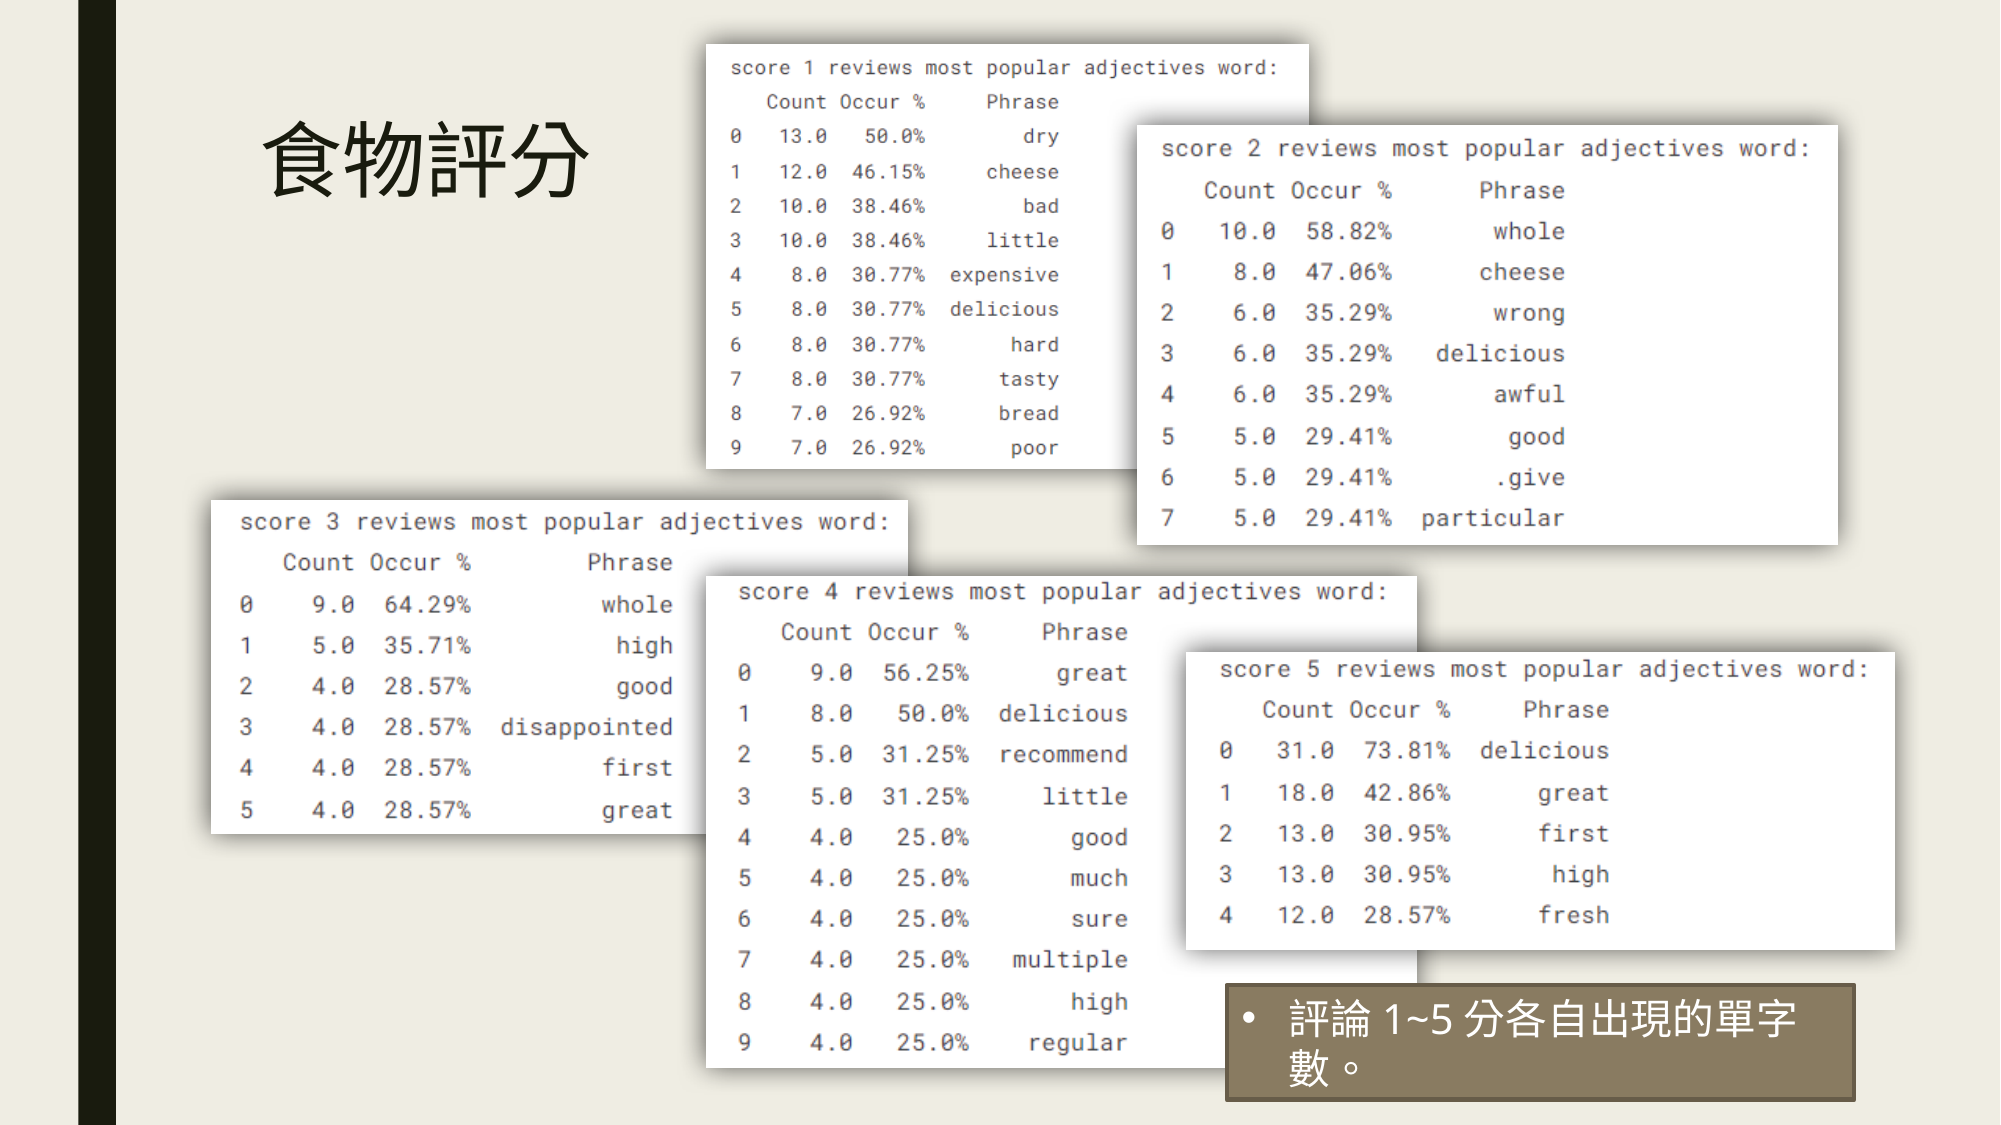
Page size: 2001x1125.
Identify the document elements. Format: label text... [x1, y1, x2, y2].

text_box 評論1~5分各自出現的單字數。 [1226, 985, 1855, 1100]
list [706, 44, 1309, 469]
title 食物評分 [244, 112, 683, 234]
picture [211, 500, 1895, 1068]
picture [1137, 125, 1838, 545]
